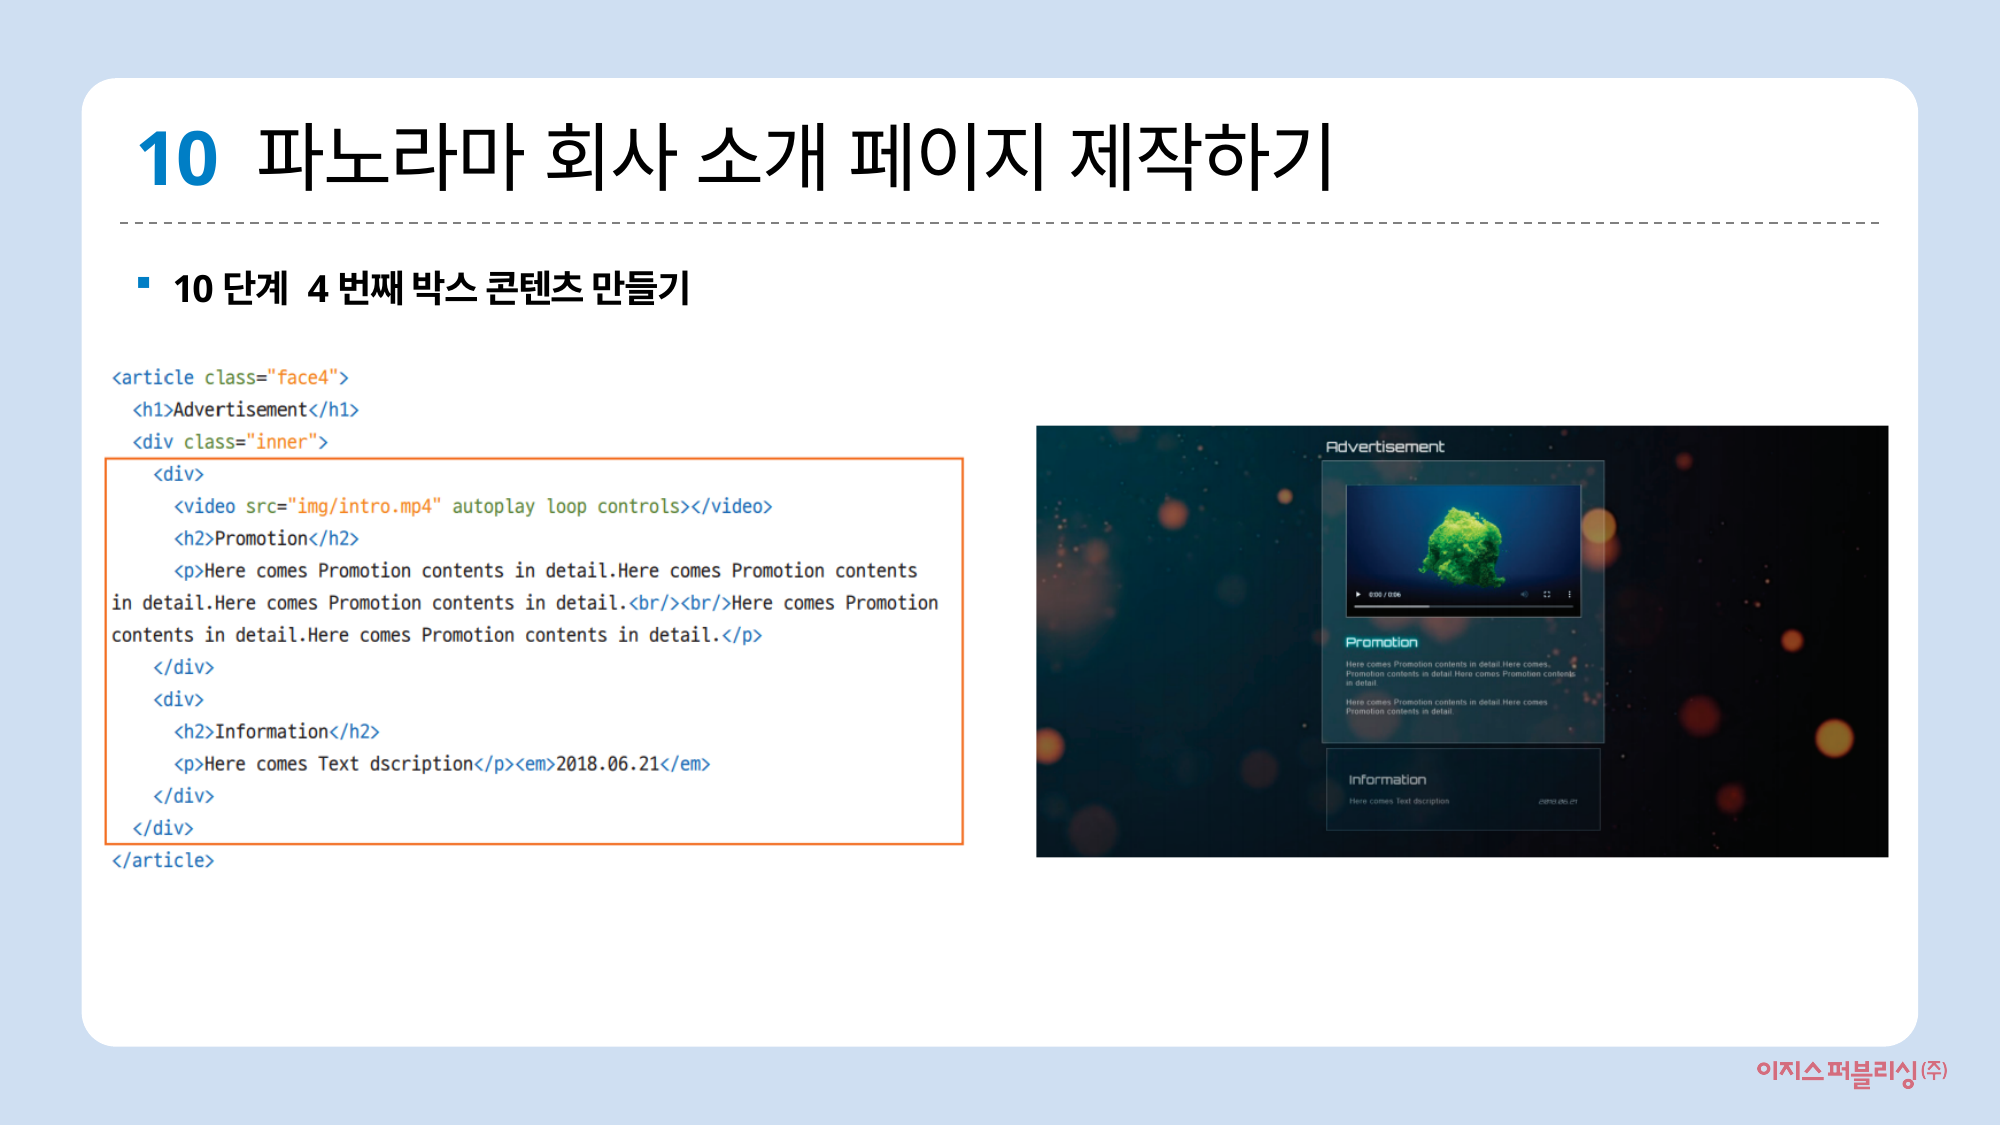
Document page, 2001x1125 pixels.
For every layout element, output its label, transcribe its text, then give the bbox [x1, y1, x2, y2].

title 10 파노라마 회사 소개 페이지 제작하기 [120, 109, 1880, 209]
list 10단계 4번째 박스 콘텐츠 만들기 [120, 257, 1050, 1025]
picture [1033, 420, 1892, 862]
picture [100, 366, 973, 873]
